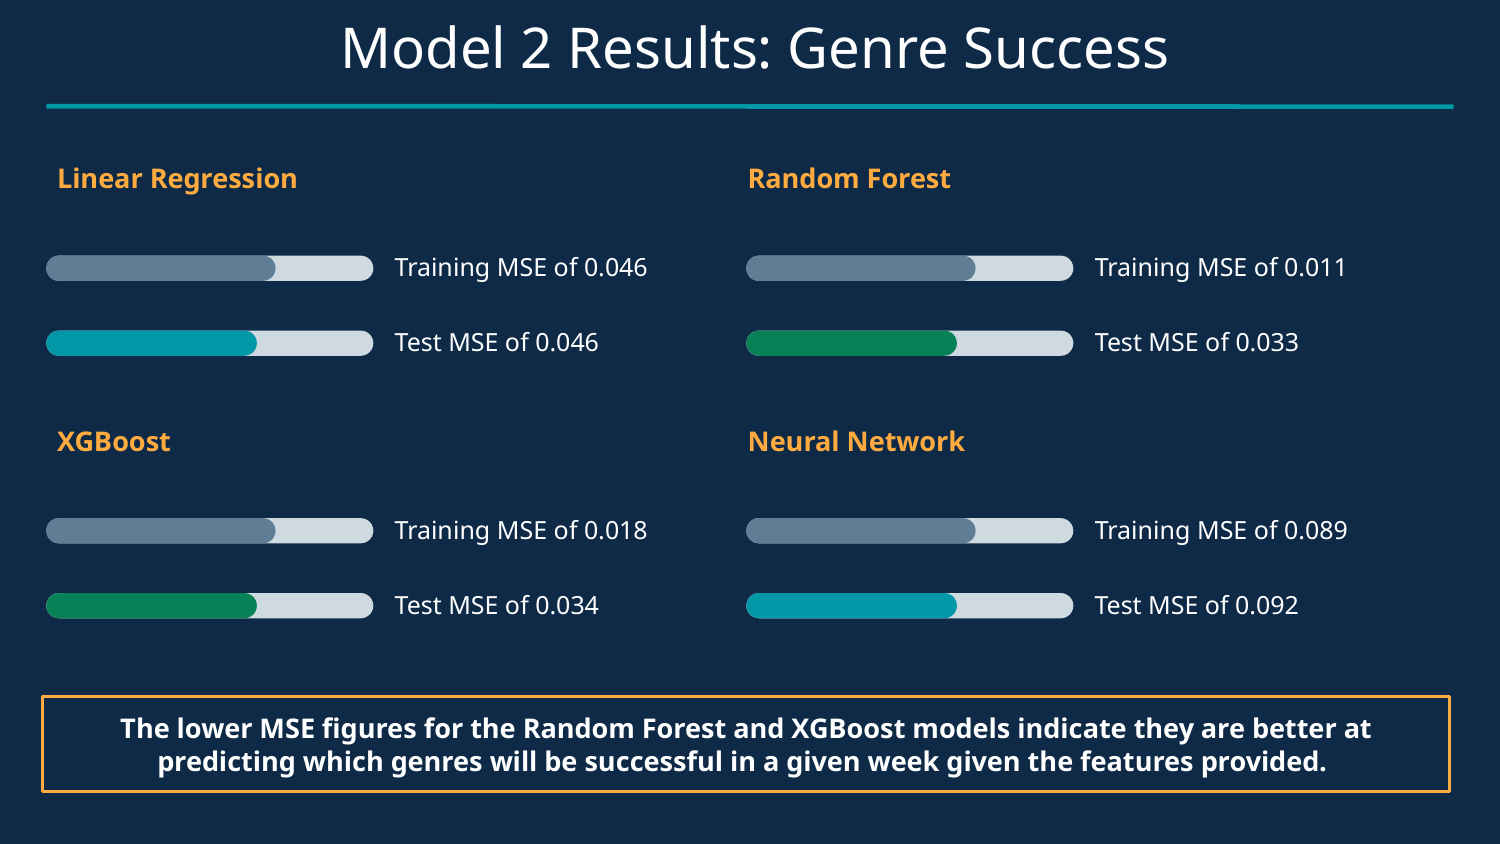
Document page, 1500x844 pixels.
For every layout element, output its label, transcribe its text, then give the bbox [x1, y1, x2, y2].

text_box Neural Network [732, 409, 1466, 472]
text_box The lower MSE figures for the Random Forest and XGBoost models indicate they are better at predicting which genres will be successful in a given week given the features provided. [42, 696, 1450, 792]
text_box Random Forest [732, 146, 1466, 209]
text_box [746, 592, 1074, 619]
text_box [746, 517, 1074, 544]
text_box Test MSE of 0.034 [379, 574, 861, 635]
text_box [746, 255, 1074, 282]
text_box XGBoost [42, 409, 732, 472]
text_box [46, 330, 374, 356]
text_box Test MSE of 0.092 [1079, 574, 1443, 635]
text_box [746, 330, 1074, 356]
text_box Training MSE of 0.046 [379, 236, 861, 297]
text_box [46, 592, 374, 619]
text_box Training MSE of 0.089 [1079, 499, 1460, 560]
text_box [46, 517, 374, 544]
text_box Linear Regression [42, 146, 732, 209]
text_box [46, 255, 374, 282]
text_box Training MSE of 0.018 [379, 499, 861, 560]
text_box Training MSE of 0.011 [1079, 236, 1467, 297]
title Model 2 Results: Genre Success [9, 0, 1500, 115]
text_box Test MSE of 0.046 [379, 311, 861, 372]
text_box Test MSE of 0.033 [1079, 311, 1467, 372]
